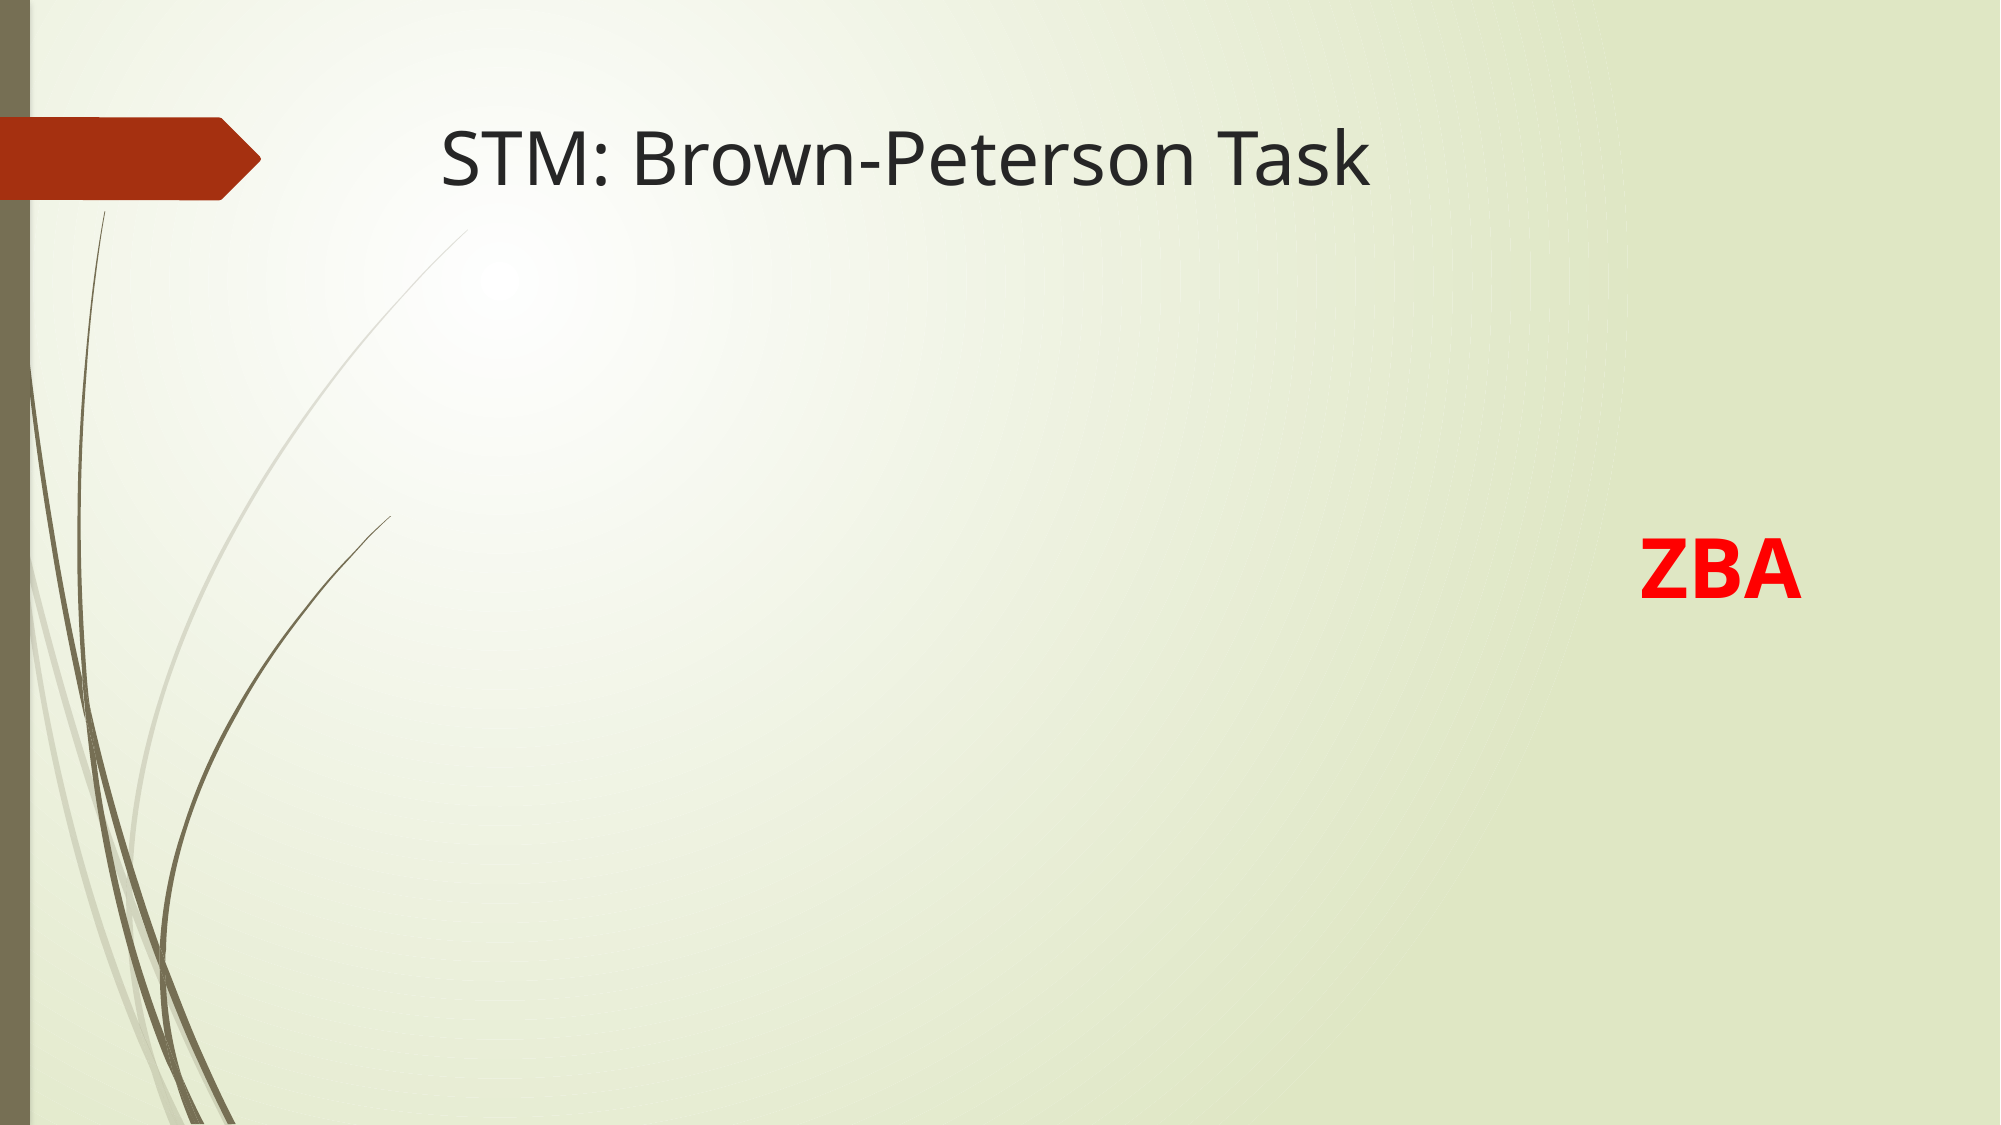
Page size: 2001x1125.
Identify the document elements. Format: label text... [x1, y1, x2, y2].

list ZBA [425, 265, 1928, 1071]
title STM: Brown-Peterson Task [425, 102, 1888, 265]
